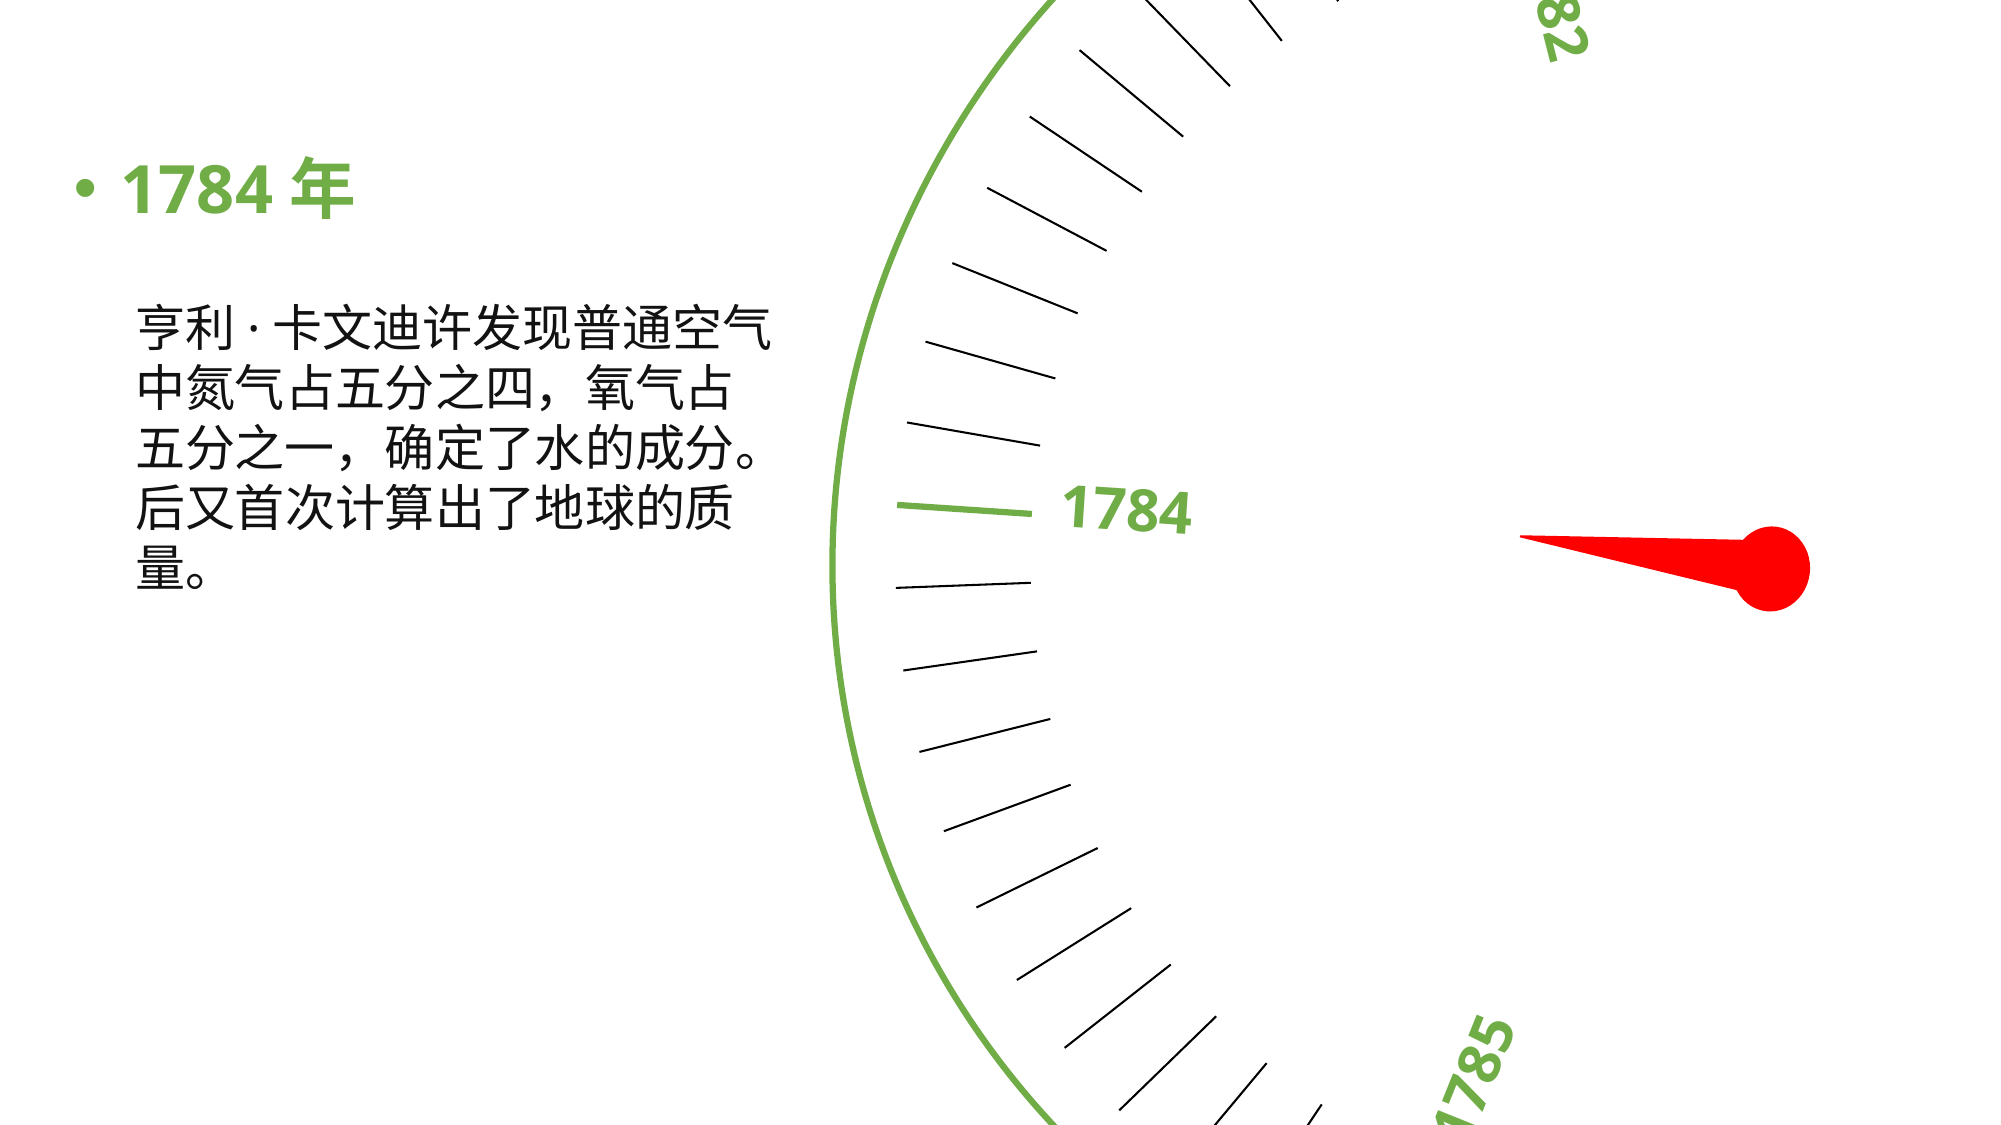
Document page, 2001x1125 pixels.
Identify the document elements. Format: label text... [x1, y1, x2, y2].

text_box 亨利·卡文迪许发现普通空气中氮气占五分之四，氧气占五分之一，确定了水的成分。后又首次计算出了地球的质量。 [120, 288, 792, 604]
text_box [853, 0, 2000, 1125]
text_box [1518, 513, 1810, 597]
text_box 1784年 [58, 139, 754, 235]
